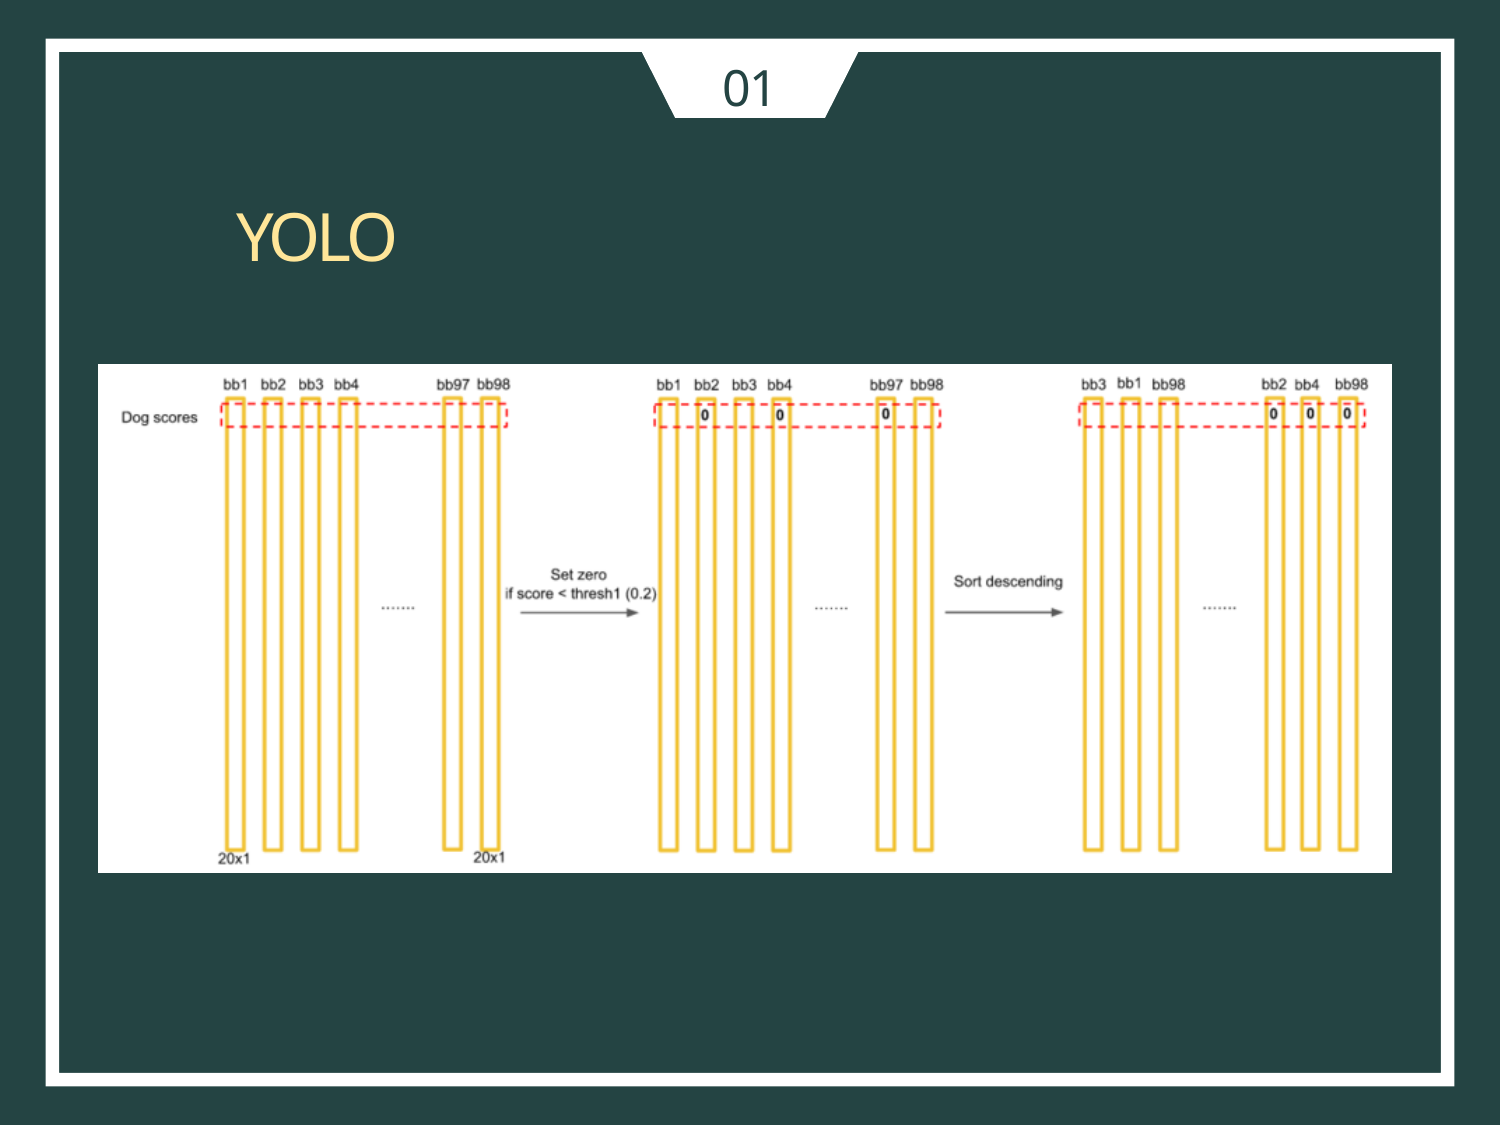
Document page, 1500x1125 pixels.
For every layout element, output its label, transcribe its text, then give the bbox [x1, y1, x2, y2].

text_box [638, 47, 862, 119]
text_box YOLO (You Only Look Once)모델 원리 [223, 187, 1277, 282]
text_box [45, 37, 1455, 1087]
text_box 01 [707, 48, 793, 124]
picture [97, 364, 1392, 873]
